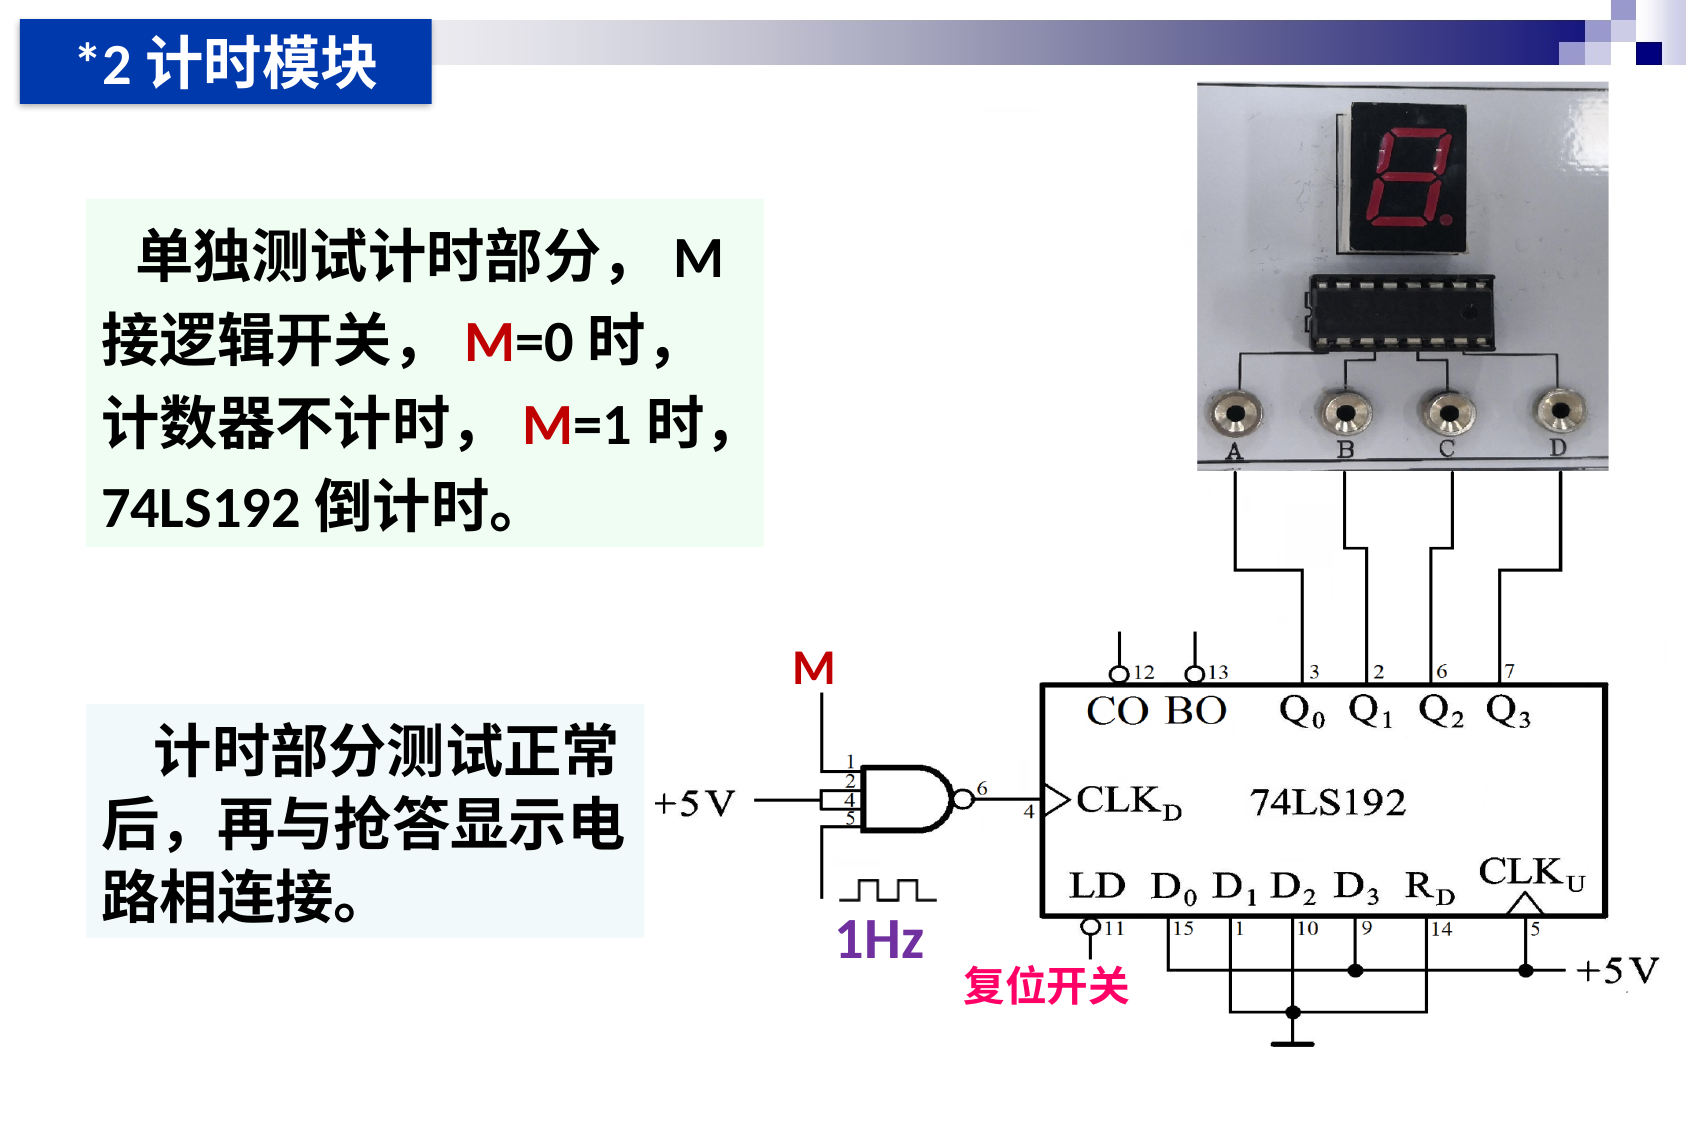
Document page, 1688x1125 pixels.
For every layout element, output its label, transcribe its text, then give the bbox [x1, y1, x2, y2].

picture [0, 0, 1688, 1125]
text_box *2计时模块 [19, 19, 432, 104]
text_box 计时部分测试正常后，再与抢答显示电路相连接。 [86, 704, 645, 938]
text_box 单独测试计时部分，M接逻辑开关，M=0时，计数器不计时，M=1时，74LS192倒计时。 [86, 198, 650, 547]
